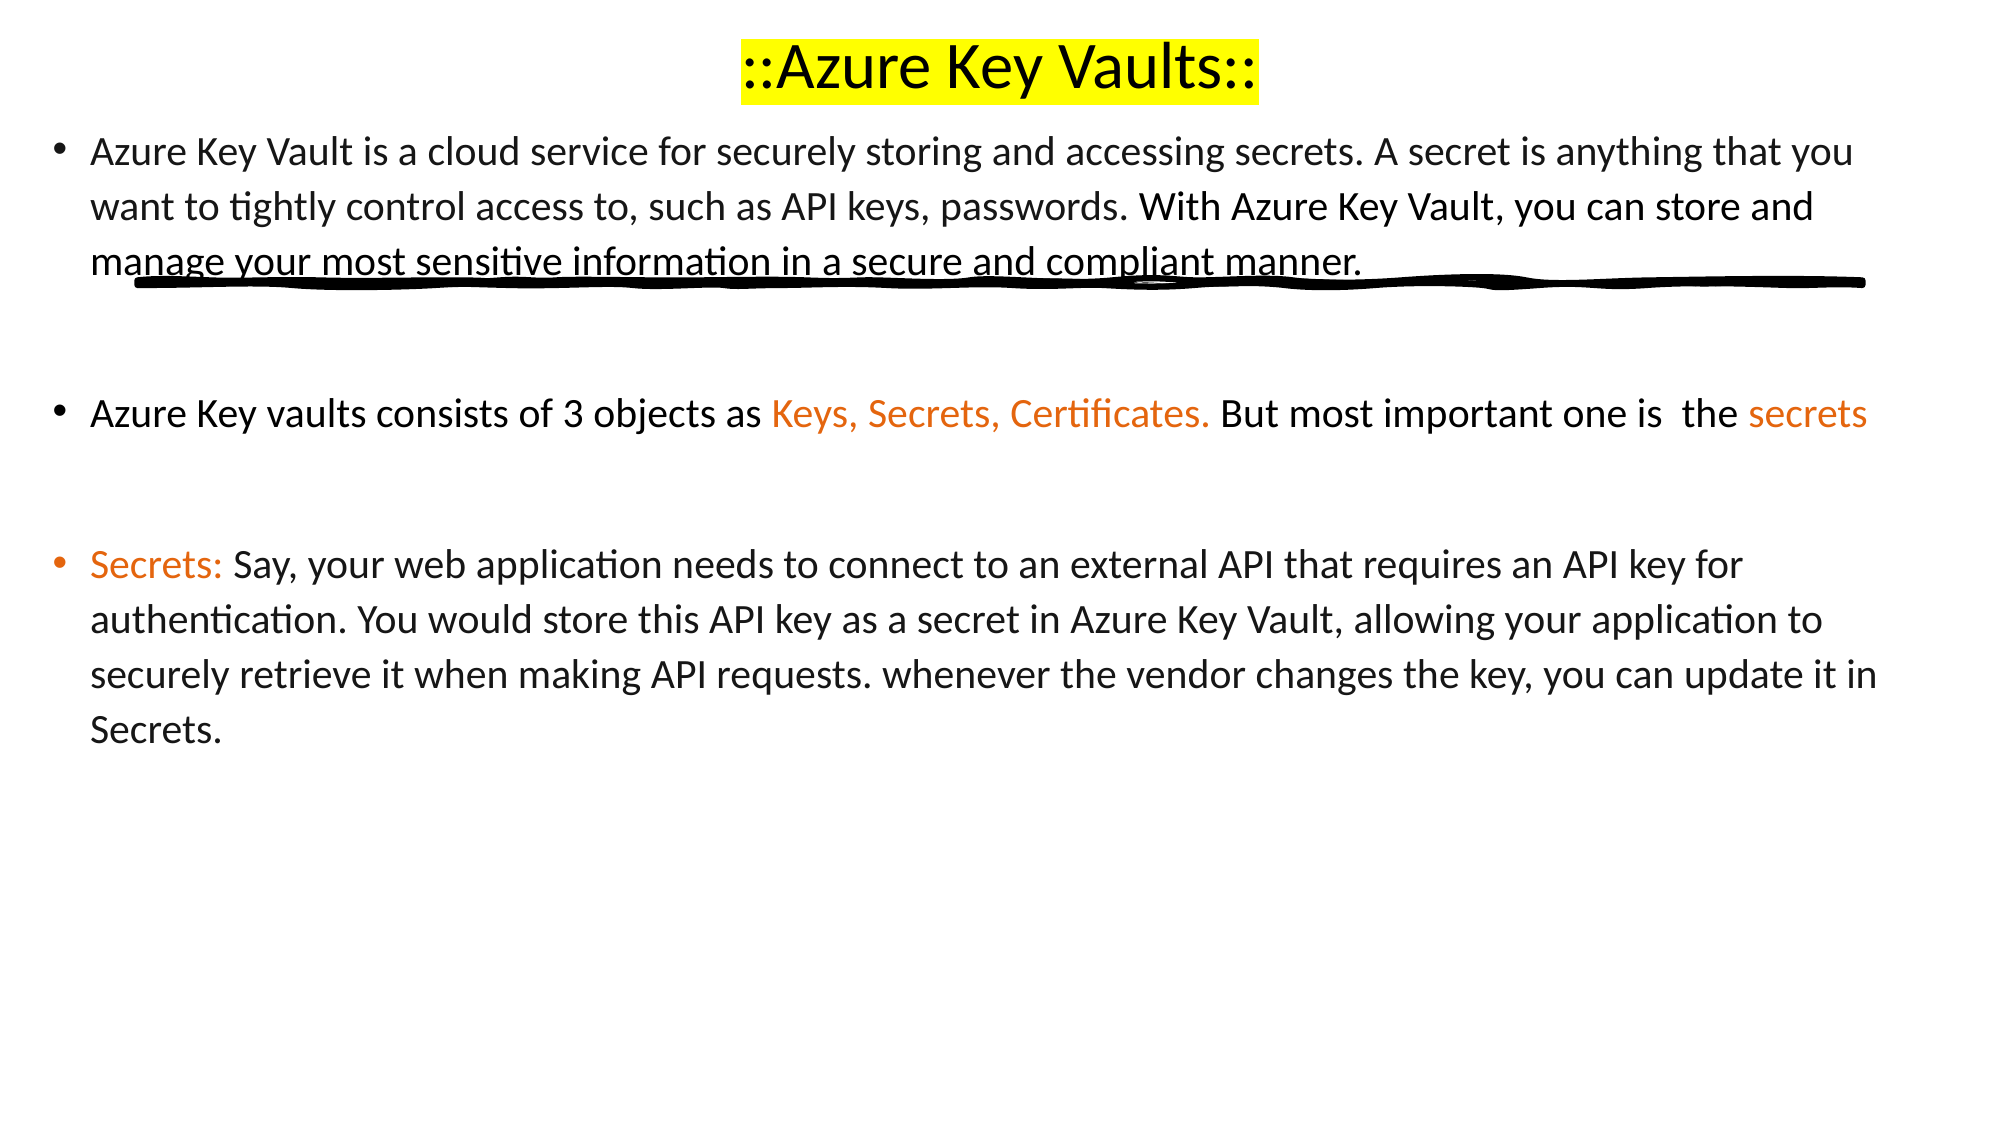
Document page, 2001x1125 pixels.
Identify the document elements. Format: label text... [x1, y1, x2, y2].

title ::Azure Key Vaults:: [137, 13, 1863, 111]
list Azure Key Vault is a cloud service for securely storing and accessing secrets. A secret is anything that you want to tightly control access to, such as API keys, passwords. With Azure Key Vault, you can store and manage your most sensitive information in a secure and compliant manner. Azure Key vaults consists of 3 objects as Keys, Secrets, Certificates. But most important one is the secrets Secrets: Say, your web application needs to connect to an external API that requires an API key for authentication. You would store this API key as a secret in Azure Key Vault, allowing your application to securely retrieve it when making API requests. whenever the vendor changes the key, you can update it in Secrets. [37, 111, 1964, 1072]
